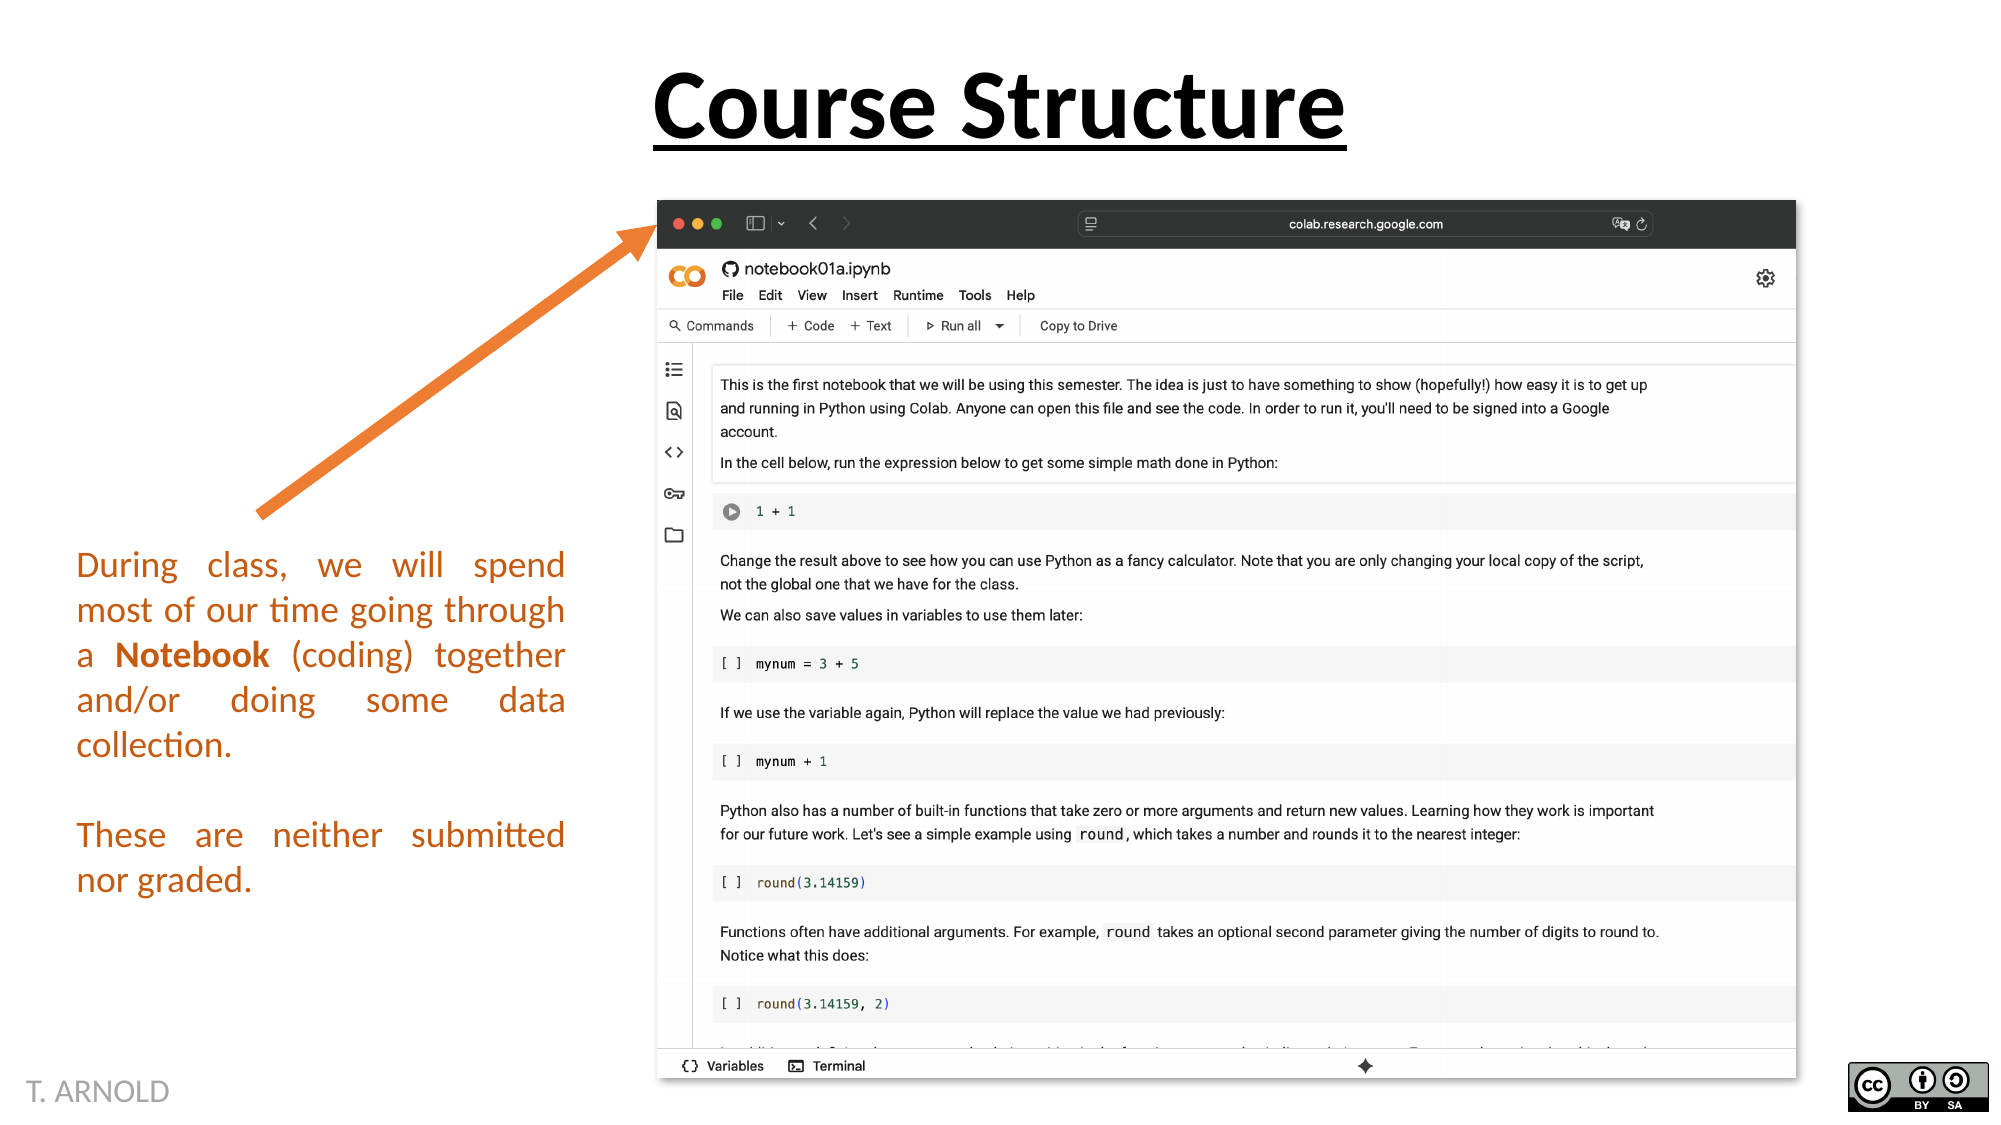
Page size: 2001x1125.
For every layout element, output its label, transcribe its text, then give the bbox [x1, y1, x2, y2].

text_box T. ARNOLD [11, 1062, 673, 1117]
text_box Course Structure [395, 30, 1605, 166]
picture [1848, 1062, 1989, 1112]
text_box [258, 224, 658, 516]
picture [657, 200, 1796, 1078]
text_box During class, we will spend most of our time going through a Notebook (coding) together and/or doing some data collection. These are neither submitted nor graded. [61, 533, 582, 908]
